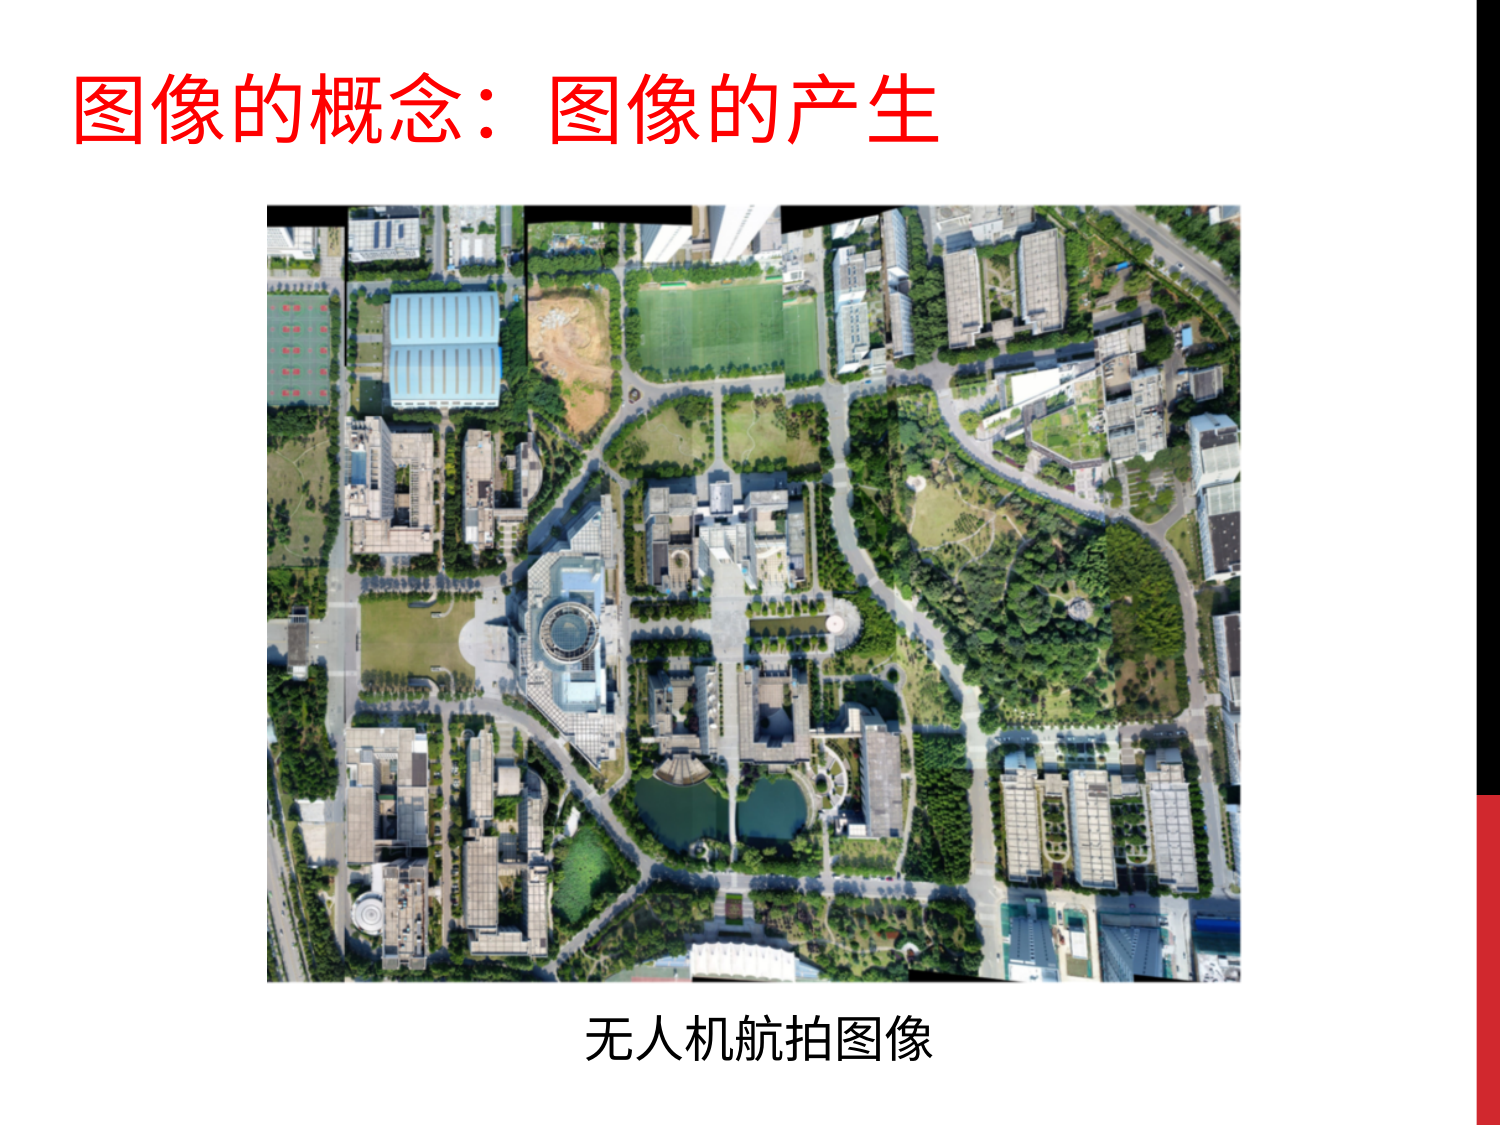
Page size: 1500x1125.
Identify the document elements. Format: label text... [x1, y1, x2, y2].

picture [266, 202, 1245, 987]
text_box 图像的概念：图像的产生 [55, 53, 1472, 229]
text_box 无人机航拍图像 [570, 1000, 967, 1076]
